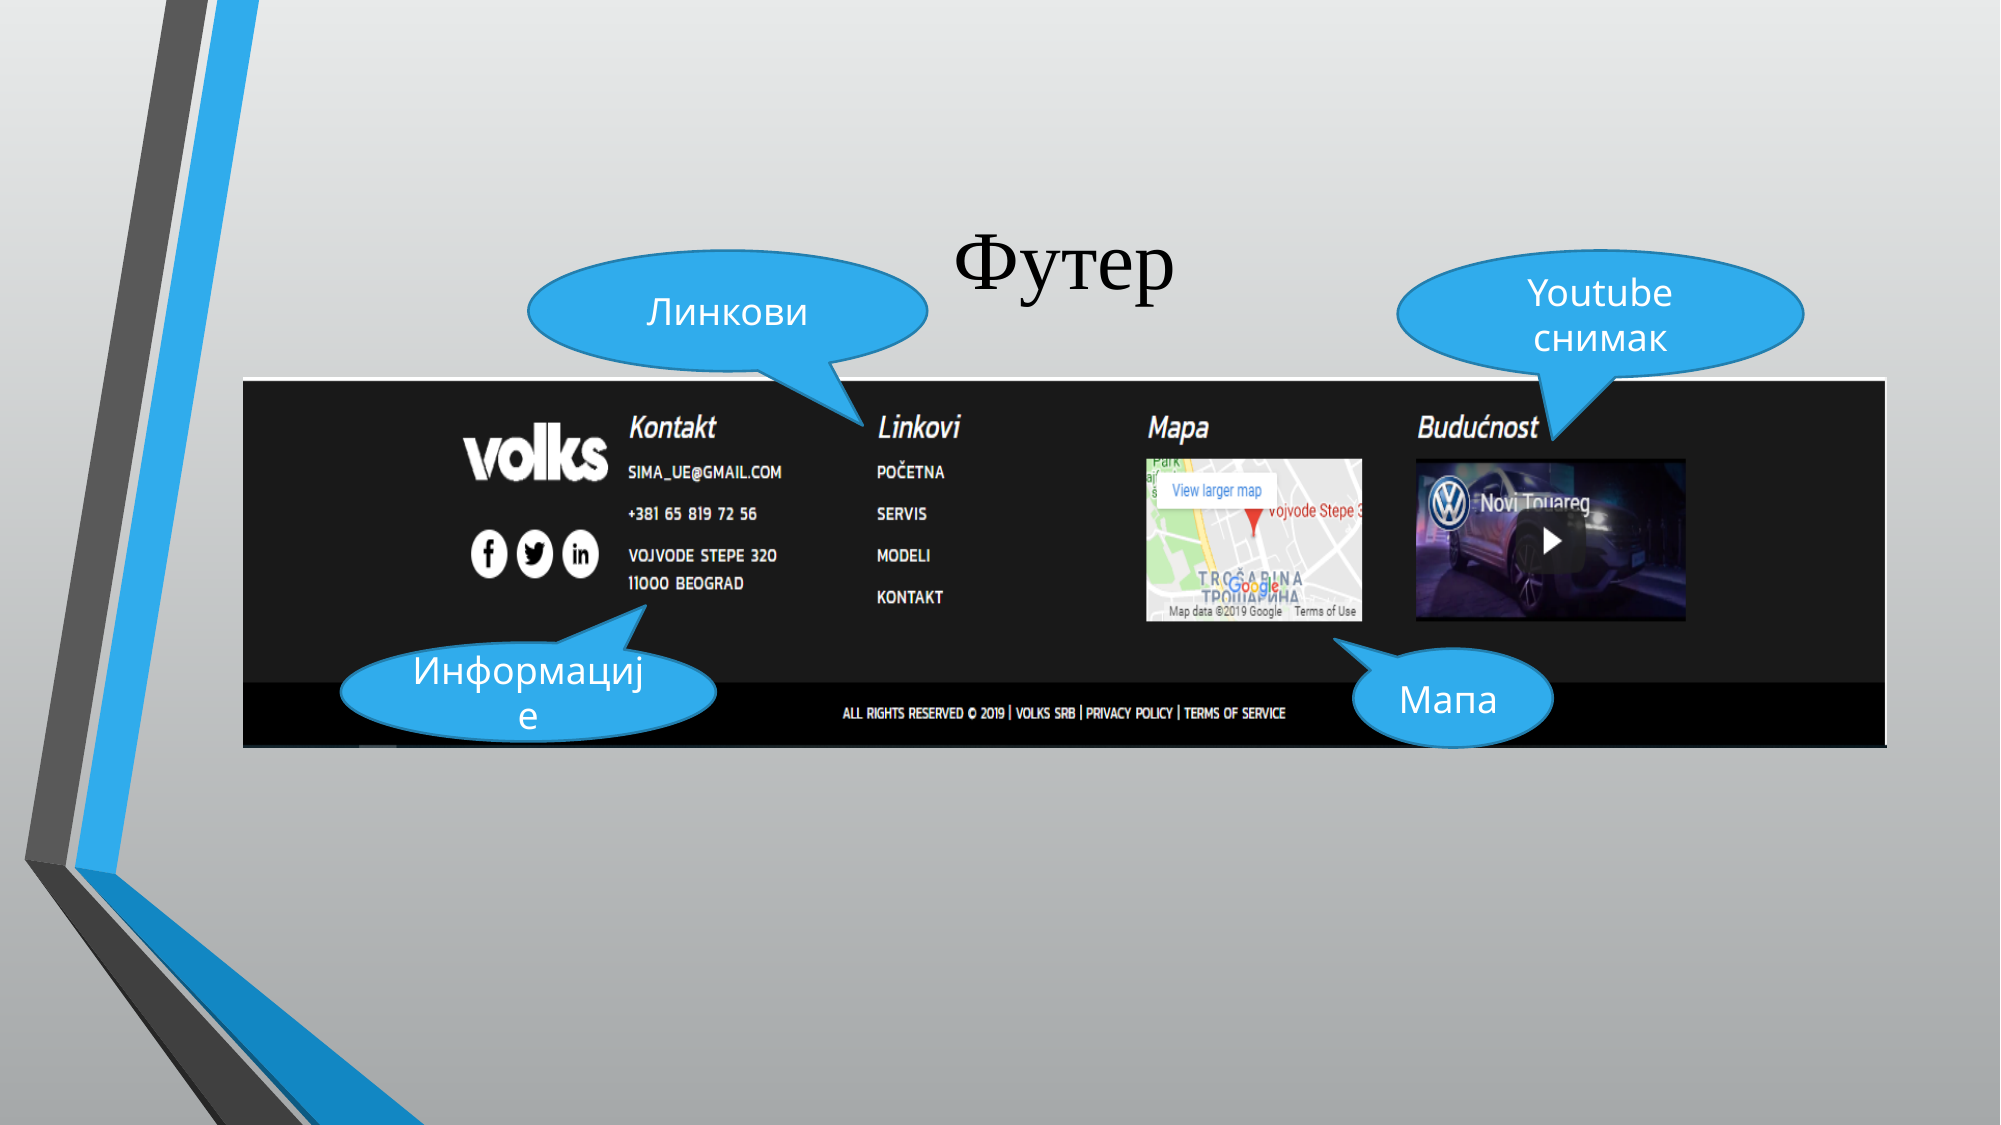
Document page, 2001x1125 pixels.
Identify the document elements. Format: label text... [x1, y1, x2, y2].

title Футер [243, 112, 1887, 377]
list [243, 377, 1888, 748]
text_box Линкови [527, 249, 929, 377]
text_box Youtube снимак [1396, 249, 1805, 377]
